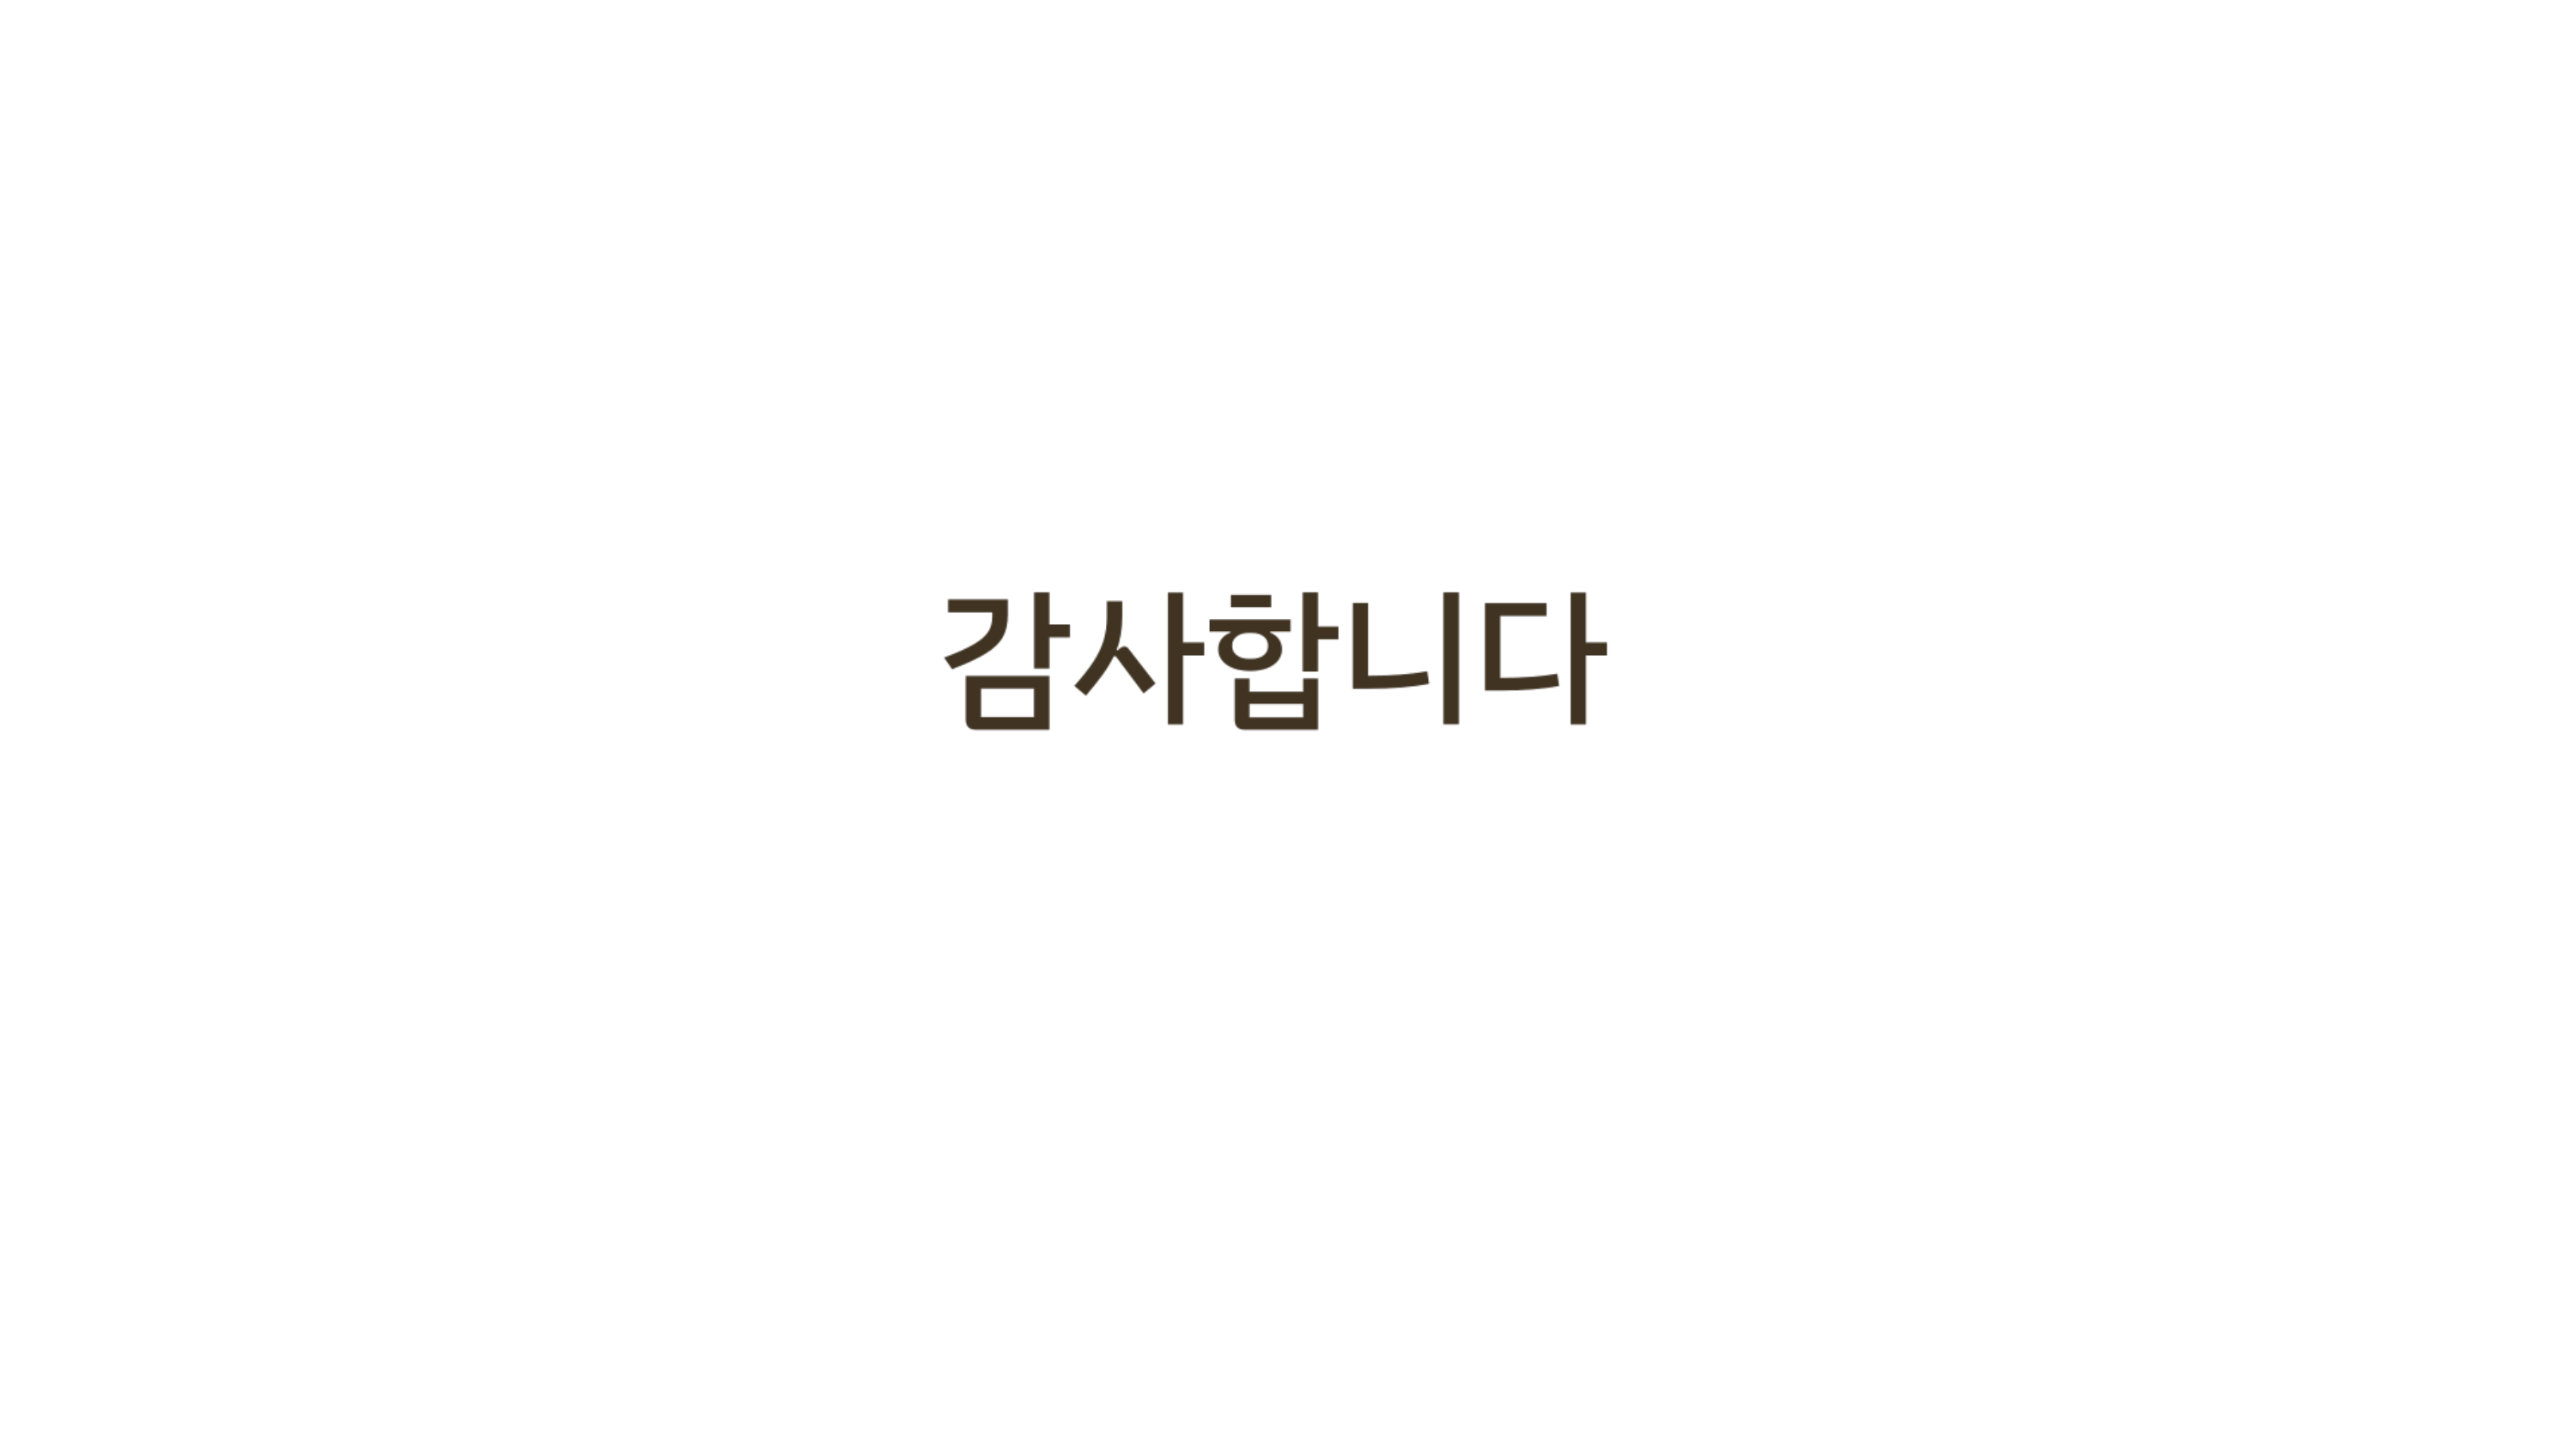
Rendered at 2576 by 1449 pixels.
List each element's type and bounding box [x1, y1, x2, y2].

picture [914, 532, 1677, 799]
